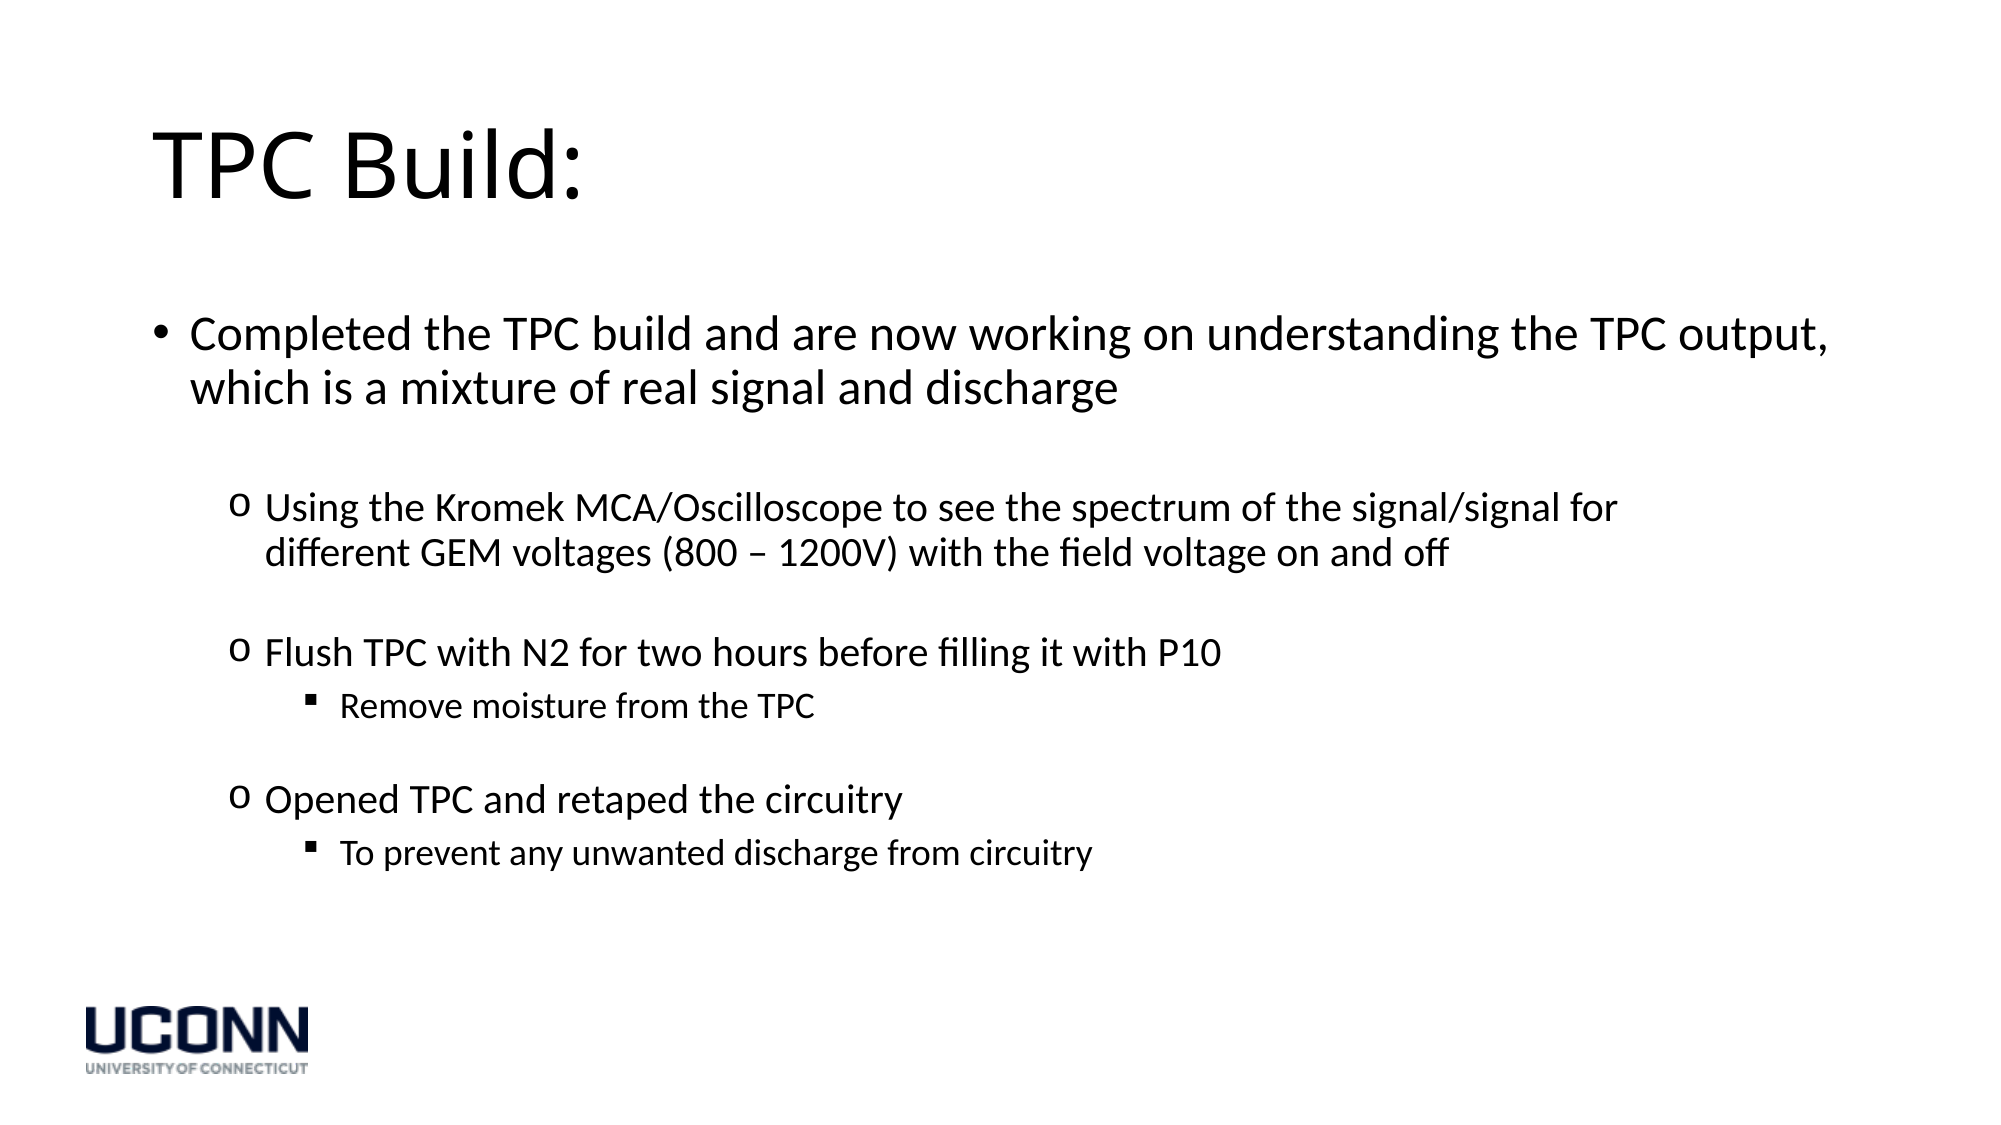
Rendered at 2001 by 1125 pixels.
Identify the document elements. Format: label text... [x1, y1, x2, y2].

title TPC Build: [137, 59, 1863, 278]
list Completed the TPC build and are now working on understanding the TPC output, which is a mixture of real signal and discharge Using the Kromek MCA/Oscilloscope to see the spectrum of the signal/signal for different GEM voltages (800 – 1200V) with the field voltage on and off Flush TPC with N2 for two hours before filling it with P10 Remove moisture from the TPC Opened TPC and retaped the circuitry To prevent any unwanted discharge from circuitry [137, 299, 1863, 1014]
picture [86, 1006, 308, 1074]
